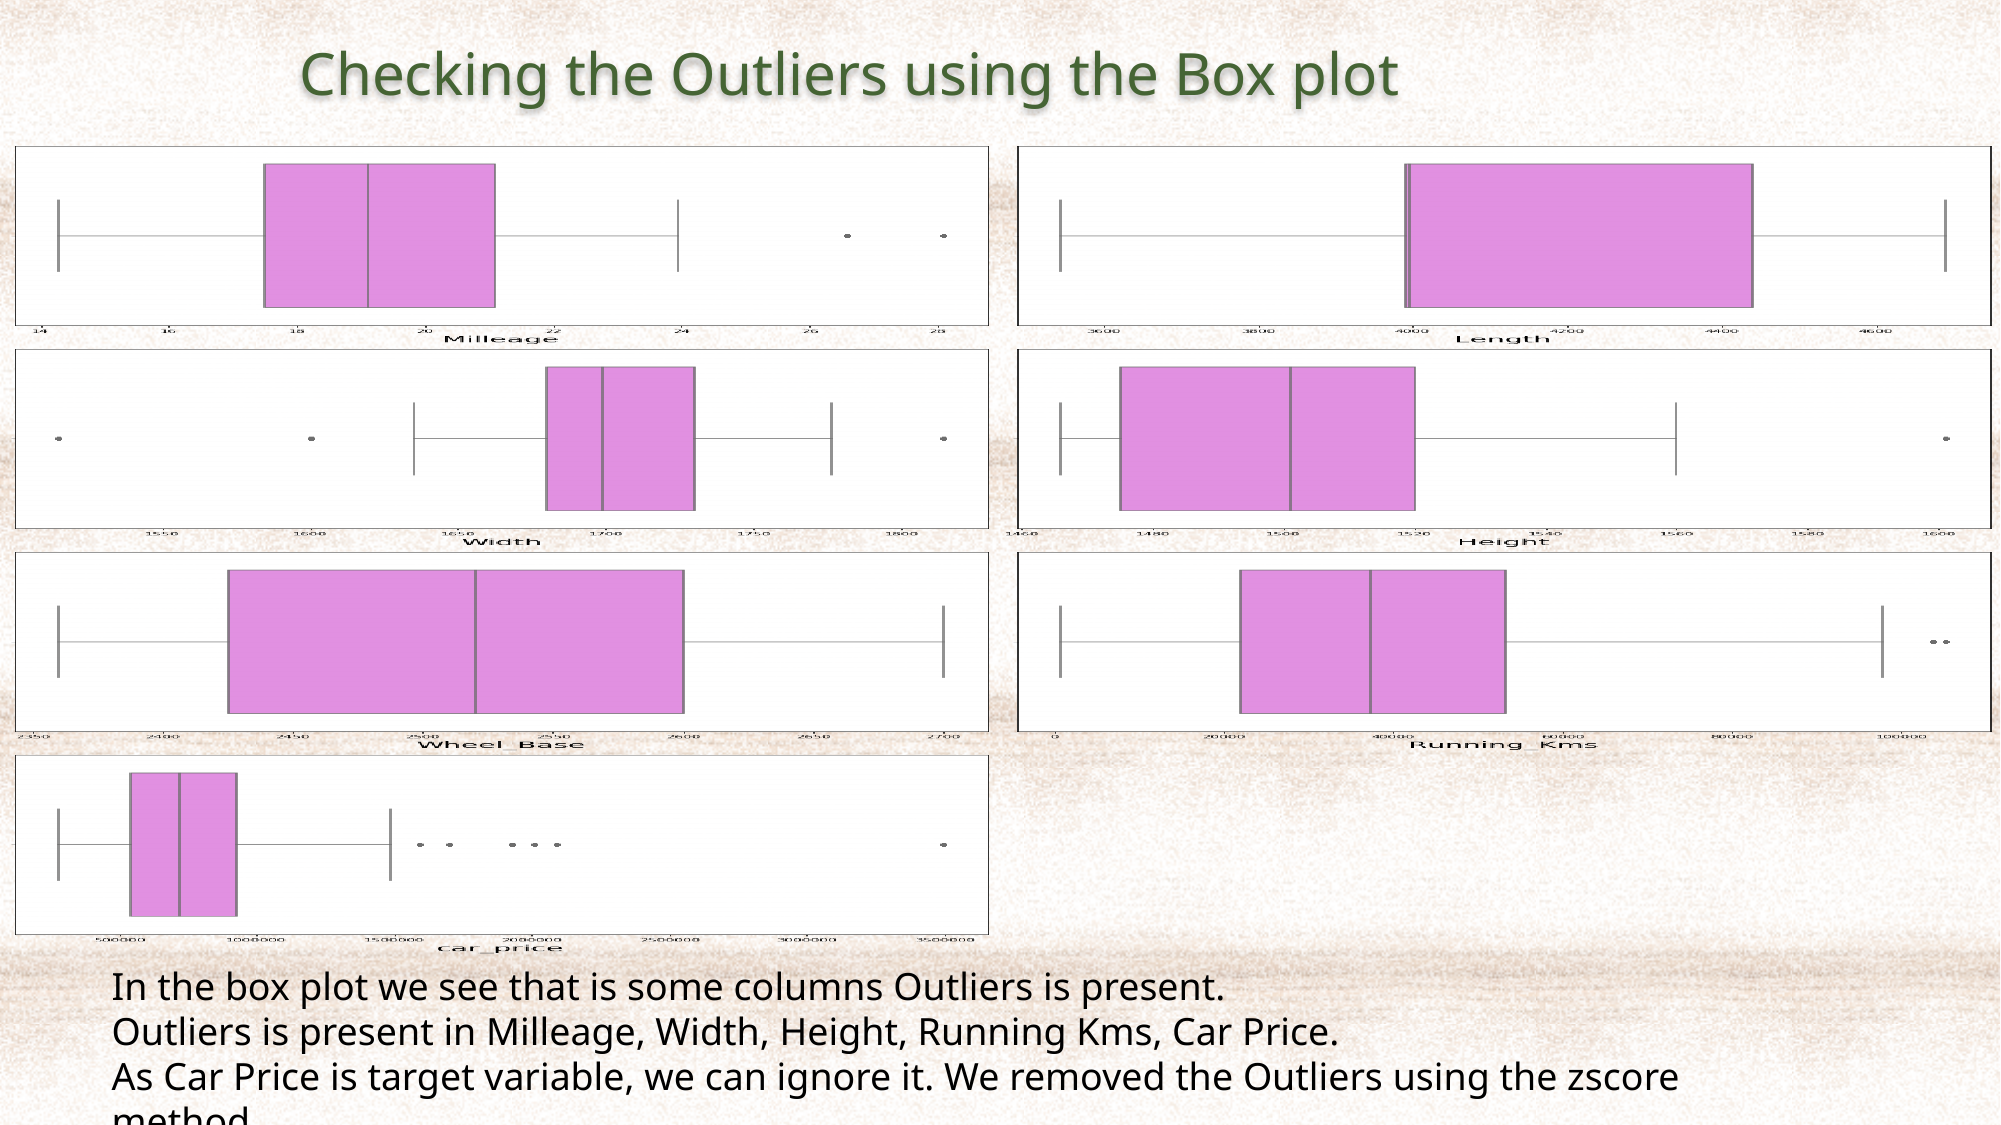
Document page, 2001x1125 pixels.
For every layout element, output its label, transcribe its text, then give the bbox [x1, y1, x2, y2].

text_box In the box plot we see that is some columns Outliers is present. Outliers is present in Milleage, Width, Height, Running Kms, Car Price. As Car Price is target variable, we can ignore it. We removed the Outliers using the zscore method. [96, 956, 1745, 1125]
picture [0, 0, 2001, 1125]
text_box Checking the Outliers using the Box plot [219, 29, 1480, 115]
